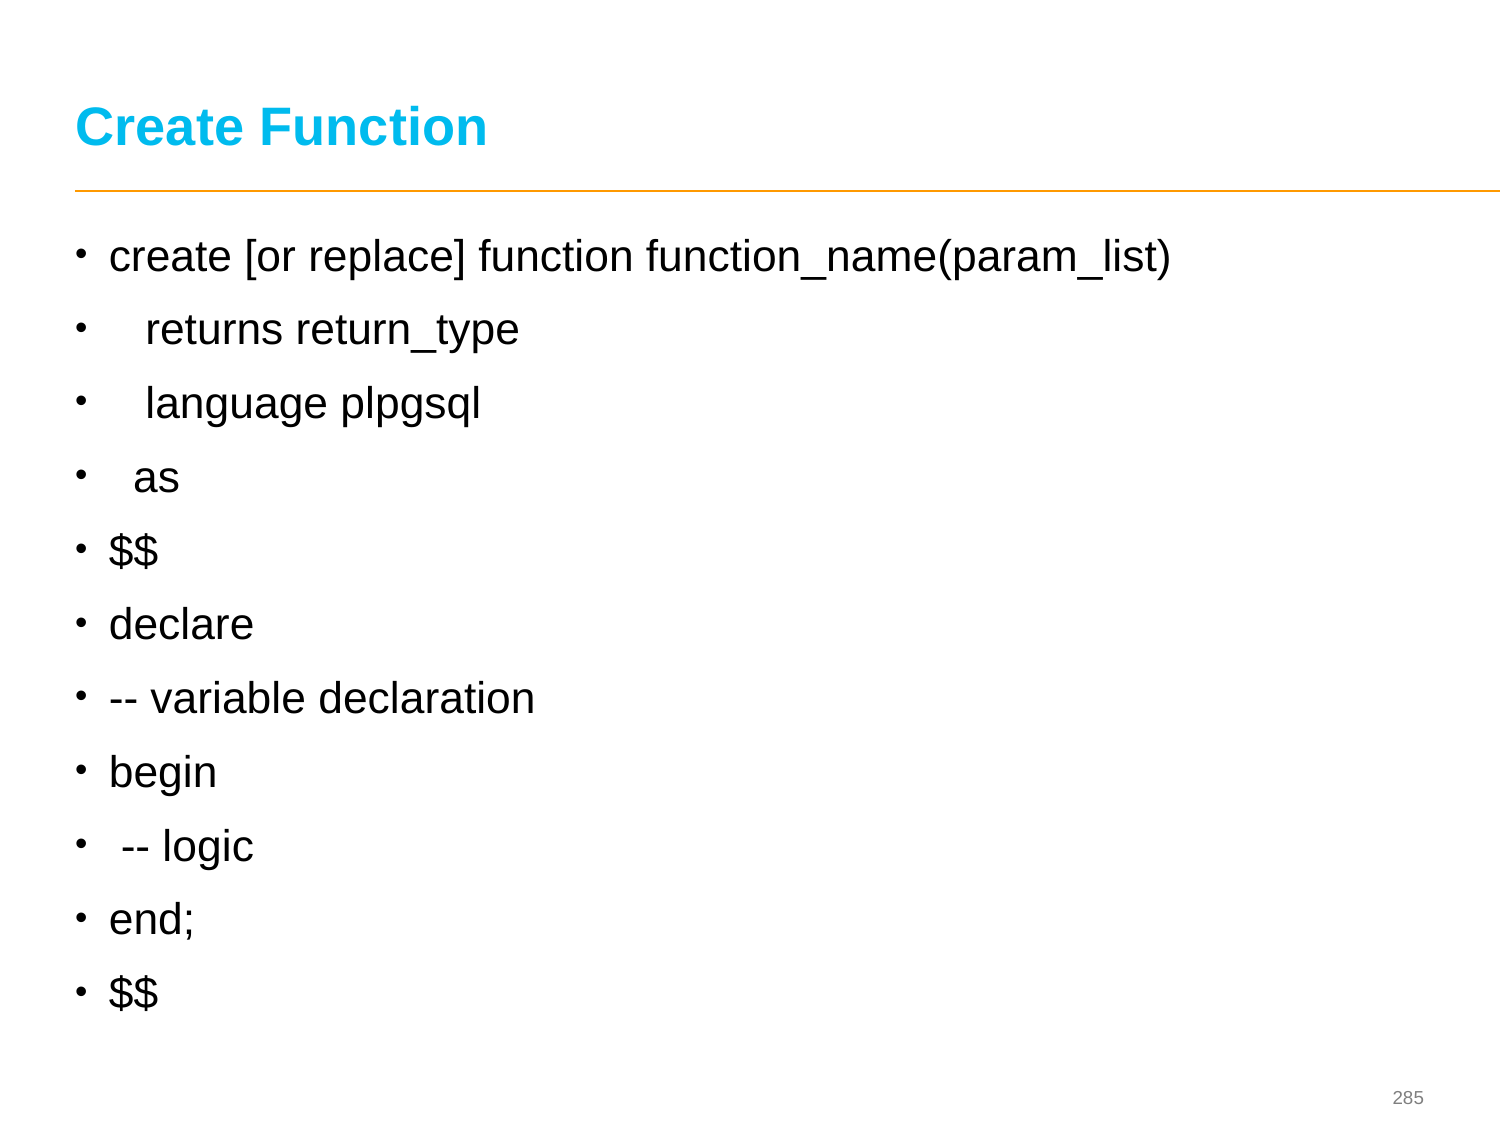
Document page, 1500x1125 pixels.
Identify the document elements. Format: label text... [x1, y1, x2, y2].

title Create Function [75, 27, 1422, 157]
list create [or replace] function function_name(param_list) returns return_type language plpgsql as $$ declare -- variable declaration begin -- logic end; $$ [75, 226, 1425, 1018]
